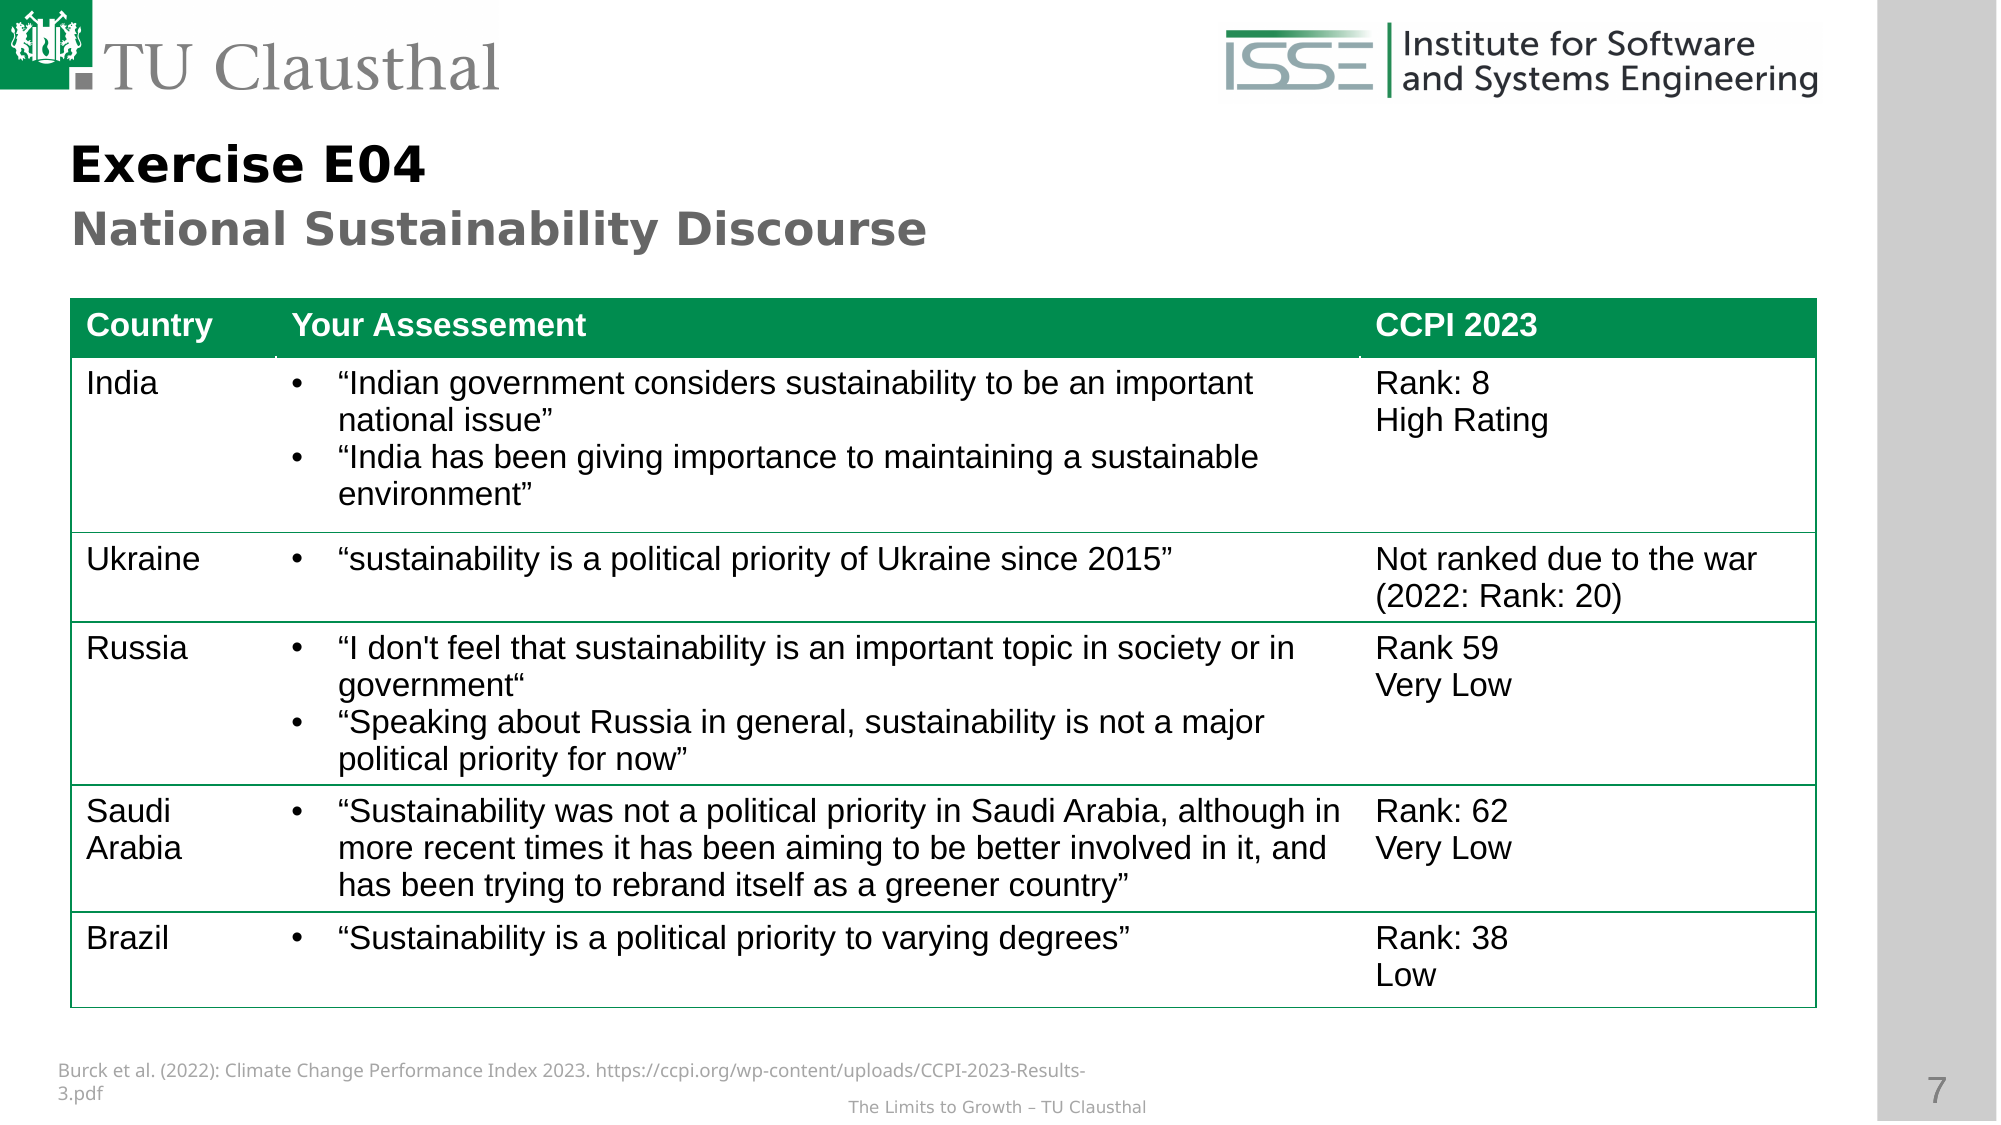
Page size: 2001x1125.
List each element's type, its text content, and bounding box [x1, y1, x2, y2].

text_box [54, 207, 1816, 1032]
text_box Burck et al. (2022): Climate Change Performance Index 2023. https://ccpi.org/wp-content/uploads/CCPI-2023-Results-3.pdf [43, 1051, 1105, 1112]
table_header Your Assessement [277, 300, 1359, 356]
table_cell “sustainability is a political priority of Ukraine since 2015” [277, 533, 1359, 621]
table_cell Rank 59 Very Low [1361, 623, 1815, 784]
table_cell “Sustainability was not a political priority in Saudi Arabia, although in more recent times it has been aiming to be better involved in it, and has been trying to rebrand itself as a greener country” [277, 786, 1359, 911]
table_cell Brazil [72, 913, 275, 1007]
text_box Exercise E04 [54, 125, 1816, 205]
table_cell Not ranked due to the war (2022: Rank: 20) [1361, 533, 1815, 621]
table_cell India [72, 358, 275, 532]
table_cell “I don't feel that sustainability is an important topic in society or in government“ “Speaking about Russia in general, sustainability is not a major political priority for now” [277, 623, 1359, 784]
table_cell Rank: 62 Very Low [1361, 786, 1815, 911]
table_cell Rank: 38 Low [1361, 913, 1815, 1007]
table_cell “Indian government considers sustainability to be an important national issue” “India has been giving importance to maintaining a sustainable environment” [277, 358, 1359, 532]
table_header CCPI 2023 [1361, 300, 1815, 356]
table_cell Ukraine [72, 533, 275, 621]
table_header Country [72, 300, 275, 356]
table_cell Saudi Arabia [72, 786, 275, 911]
table_cell Russia [72, 623, 275, 784]
table_cell “Sustainability is a political priority to varying degrees” [277, 913, 1359, 1007]
table_cell Rank: 8 High Rating [1361, 358, 1815, 532]
picture [1218, 22, 1823, 104]
picture [0, 0, 499, 90]
text_box National Sustainability Discourse [70, 188, 1767, 267]
